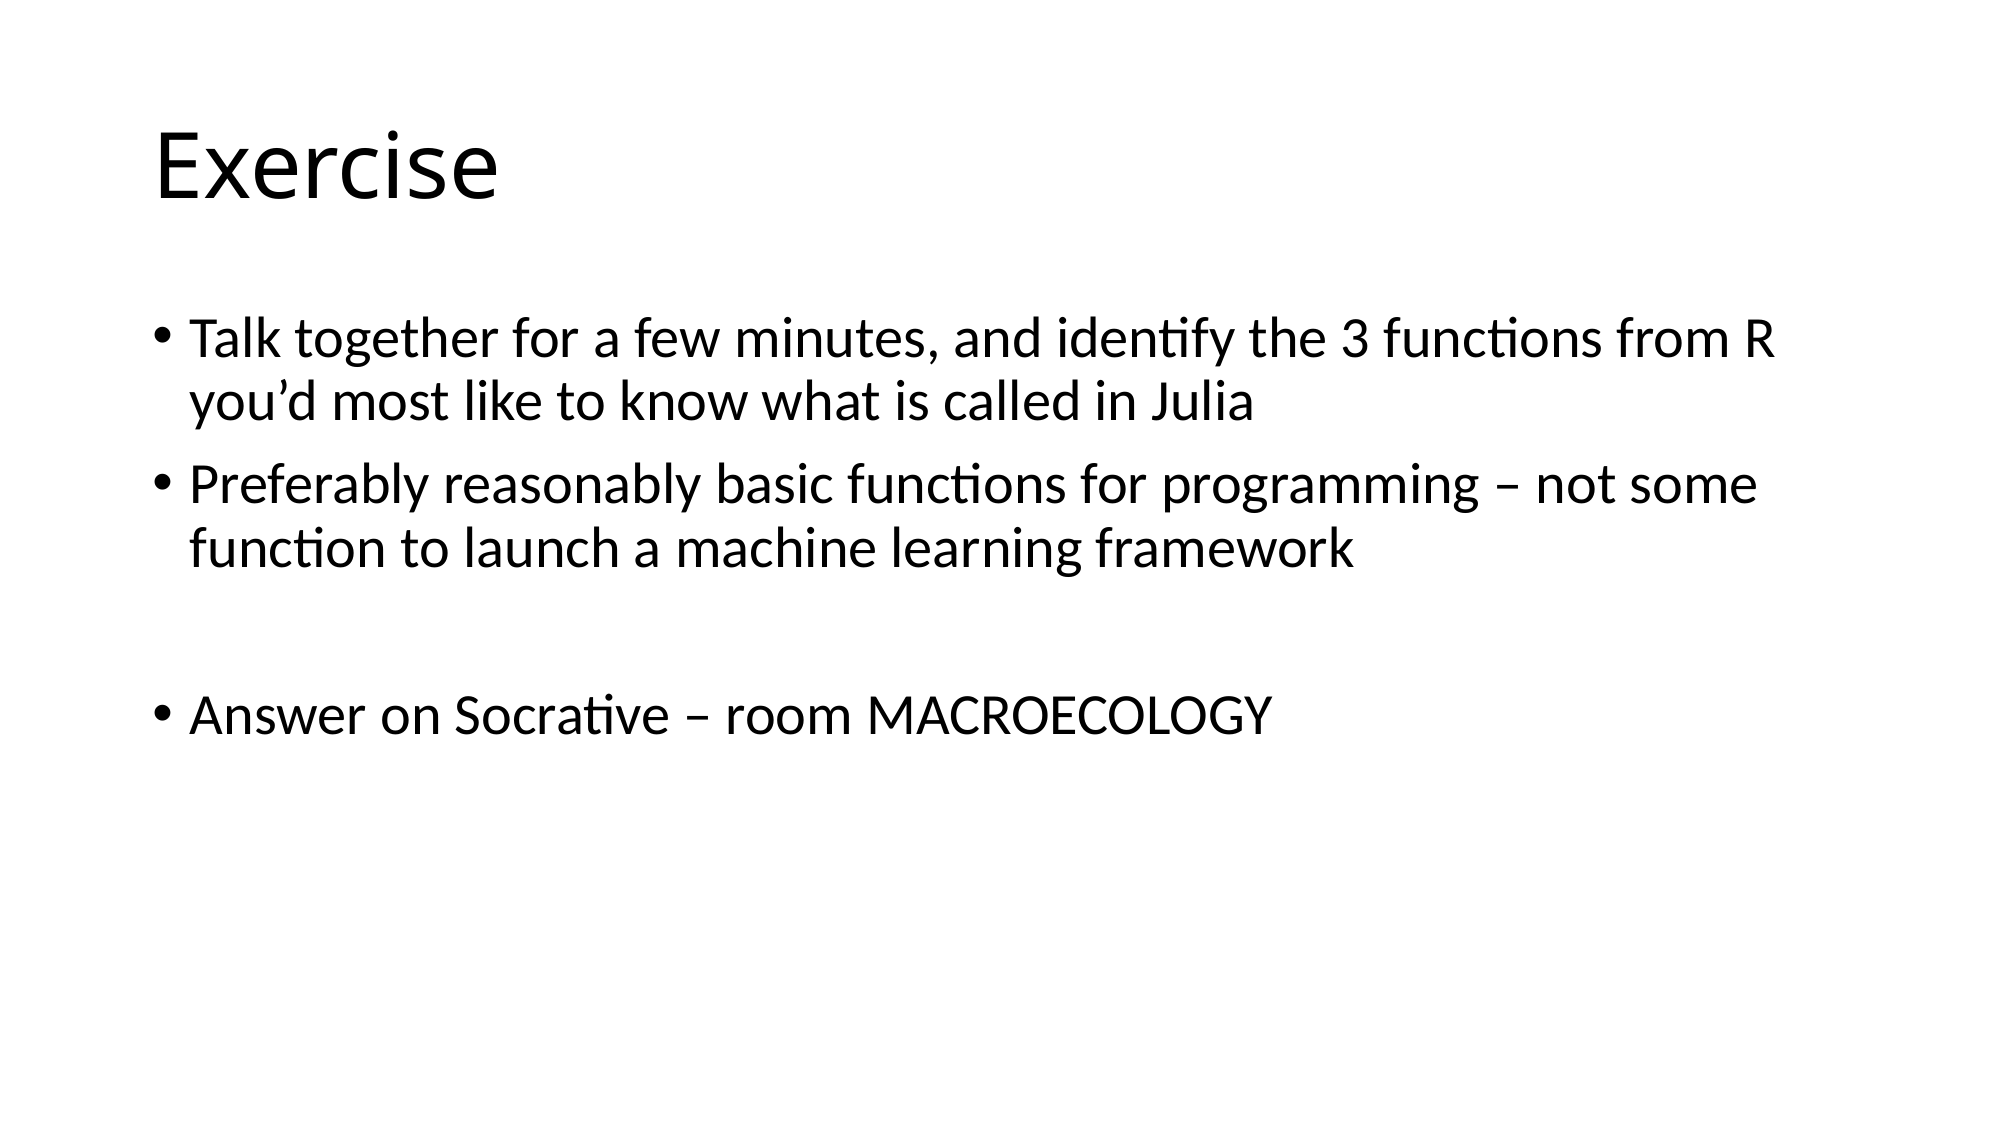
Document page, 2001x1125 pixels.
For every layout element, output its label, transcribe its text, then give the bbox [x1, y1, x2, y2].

title Exercise [137, 59, 1863, 278]
list Talk together for a few minutes, and identify the 3 functions from R you’d most like to know what is called in Julia Preferably reasonably basic functions for programming – not some function to launch a machine learning framework Answer on Socrative – room MACROECOLOGY [137, 299, 1863, 1014]
